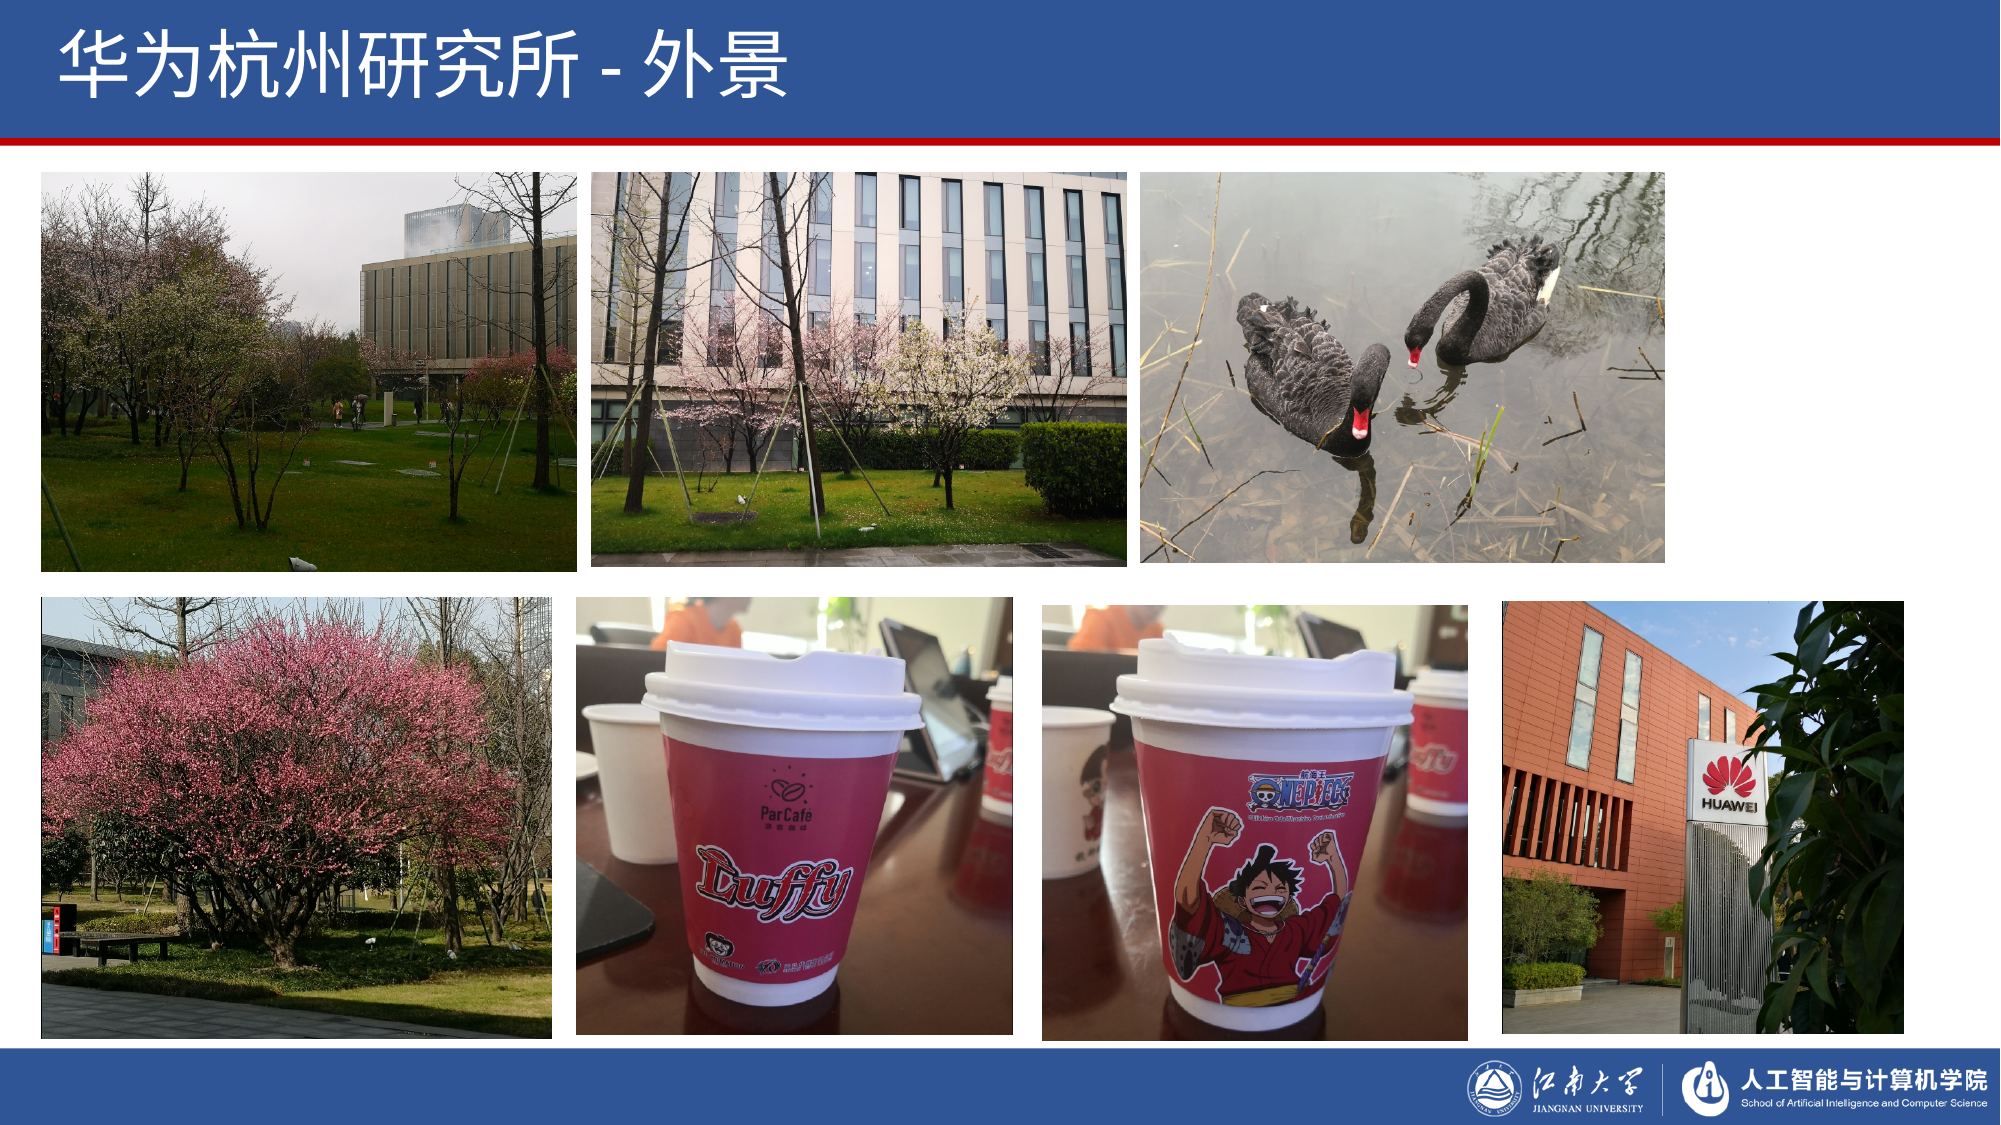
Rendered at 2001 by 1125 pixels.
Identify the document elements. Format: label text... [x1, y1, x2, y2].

picture [1042, 605, 1468, 1041]
text_box [0, 0, 2000, 137]
picture [41, 172, 577, 572]
text_box [0, 1047, 2000, 1125]
picture [1467, 1060, 1988, 1117]
picture [591, 172, 1127, 567]
picture [41, 597, 552, 1039]
text_box [0, 137, 2000, 147]
title 华为杭州研究所-外景 [41, 17, 1767, 120]
picture [1502, 601, 1904, 1034]
picture [1140, 172, 1665, 563]
picture [576, 597, 1013, 1035]
